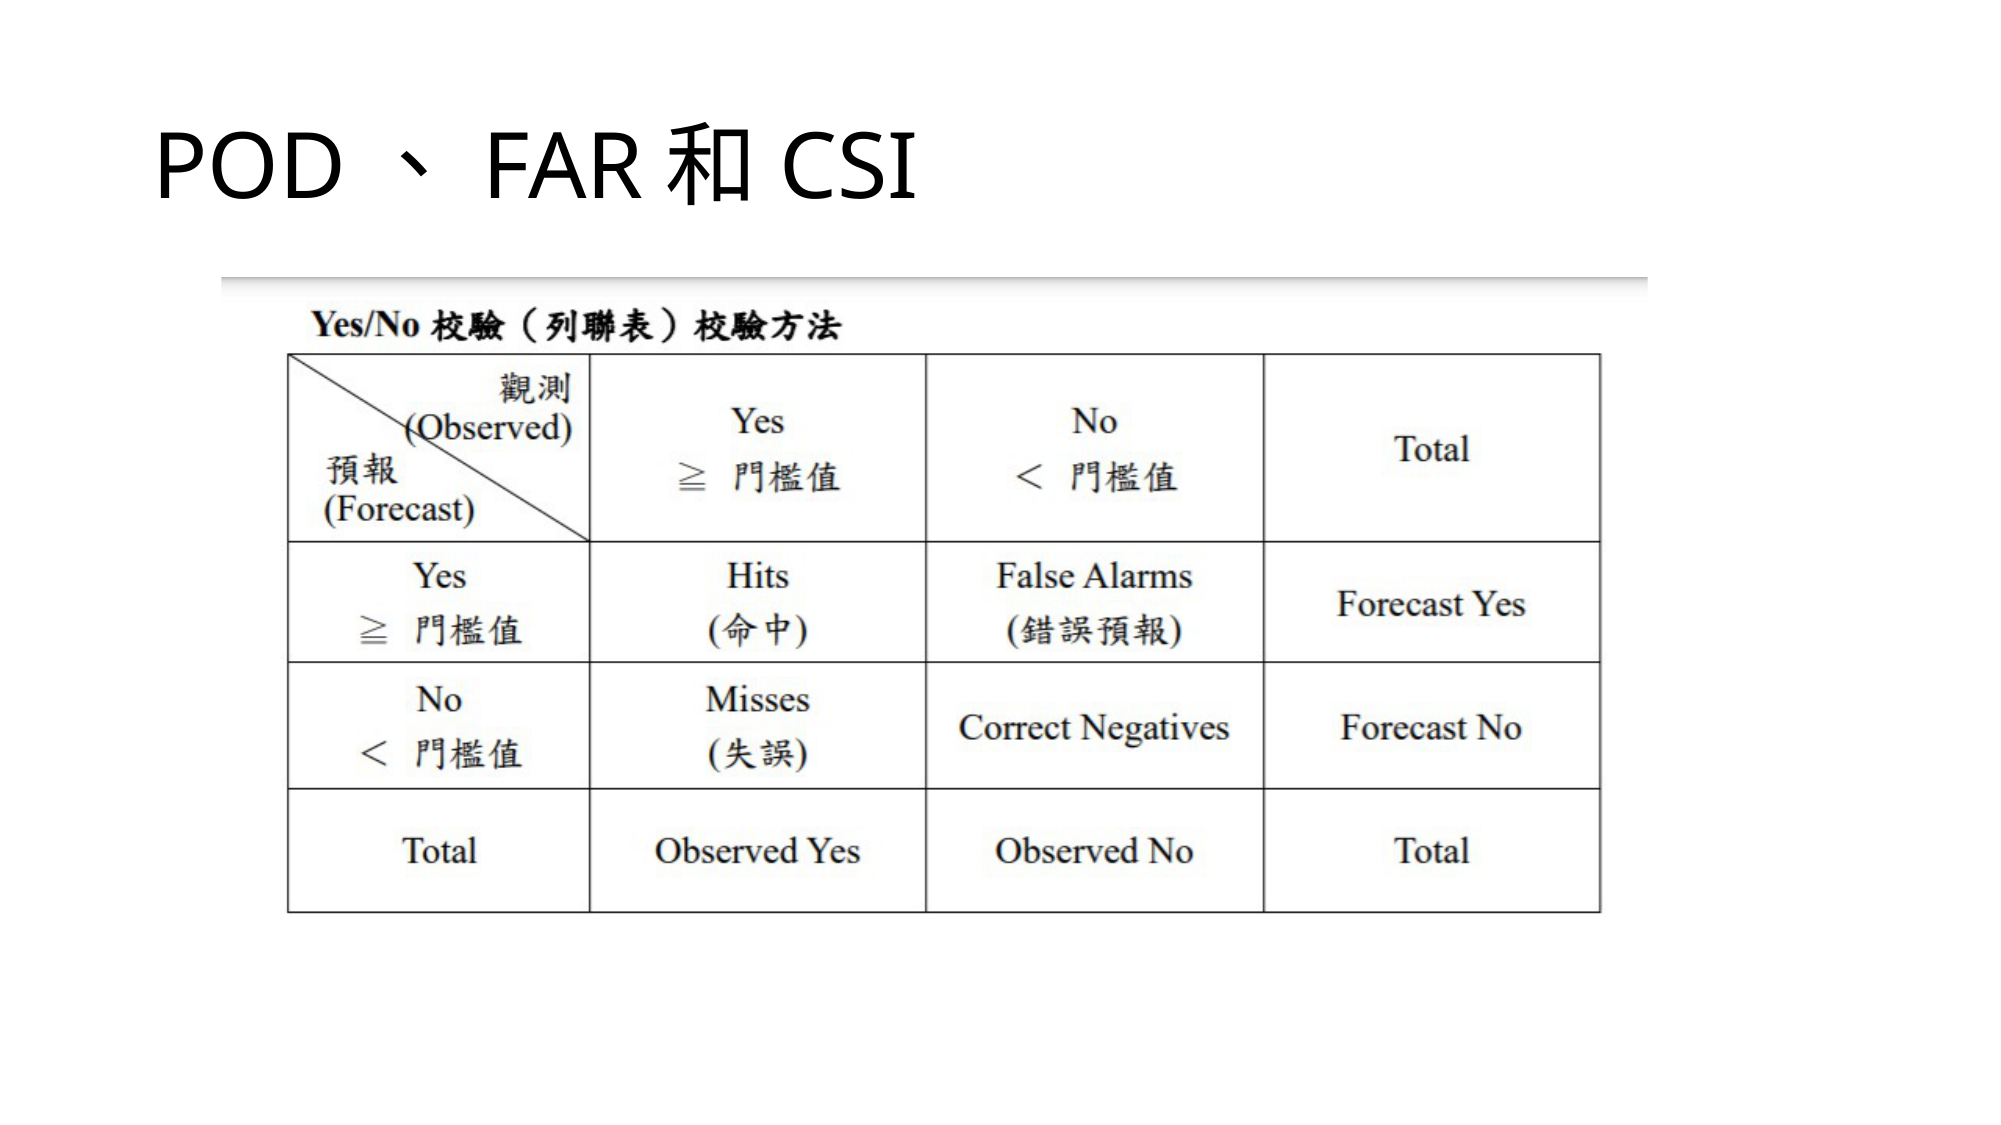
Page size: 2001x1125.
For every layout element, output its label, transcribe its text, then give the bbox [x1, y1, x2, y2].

title POD、FAR和CSI [137, 59, 1863, 278]
picture [221, 277, 1648, 964]
